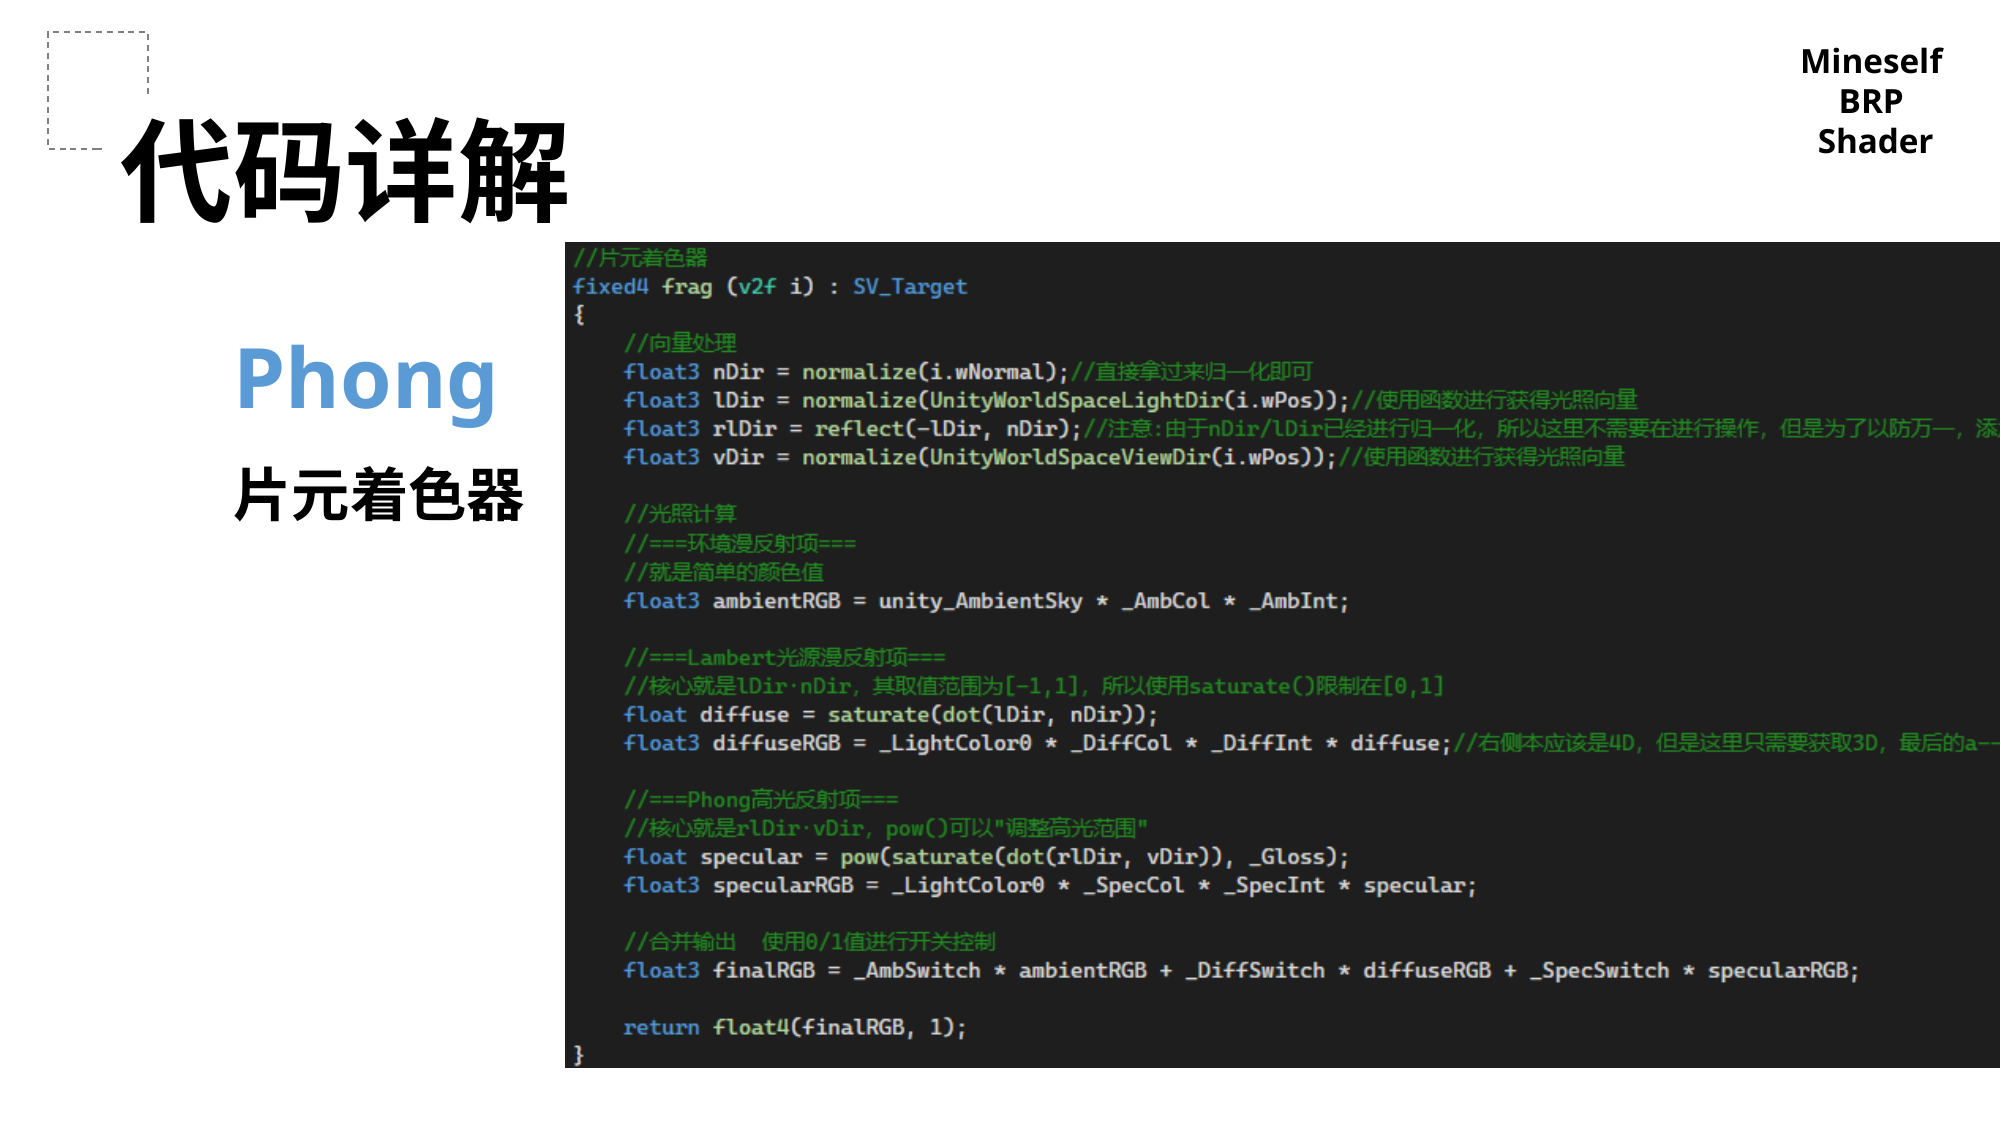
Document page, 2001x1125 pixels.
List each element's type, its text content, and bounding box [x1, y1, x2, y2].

text_box [47, 31, 149, 150]
text_box 代码详解 [120, 101, 1018, 237]
text_box [103, 96, 196, 173]
text_box Mineself BRP Shader [1788, 40, 1964, 160]
picture [565, 242, 2000, 1068]
text_box 片元着色器 [233, 457, 565, 528]
text_box Phong [233, 325, 565, 426]
